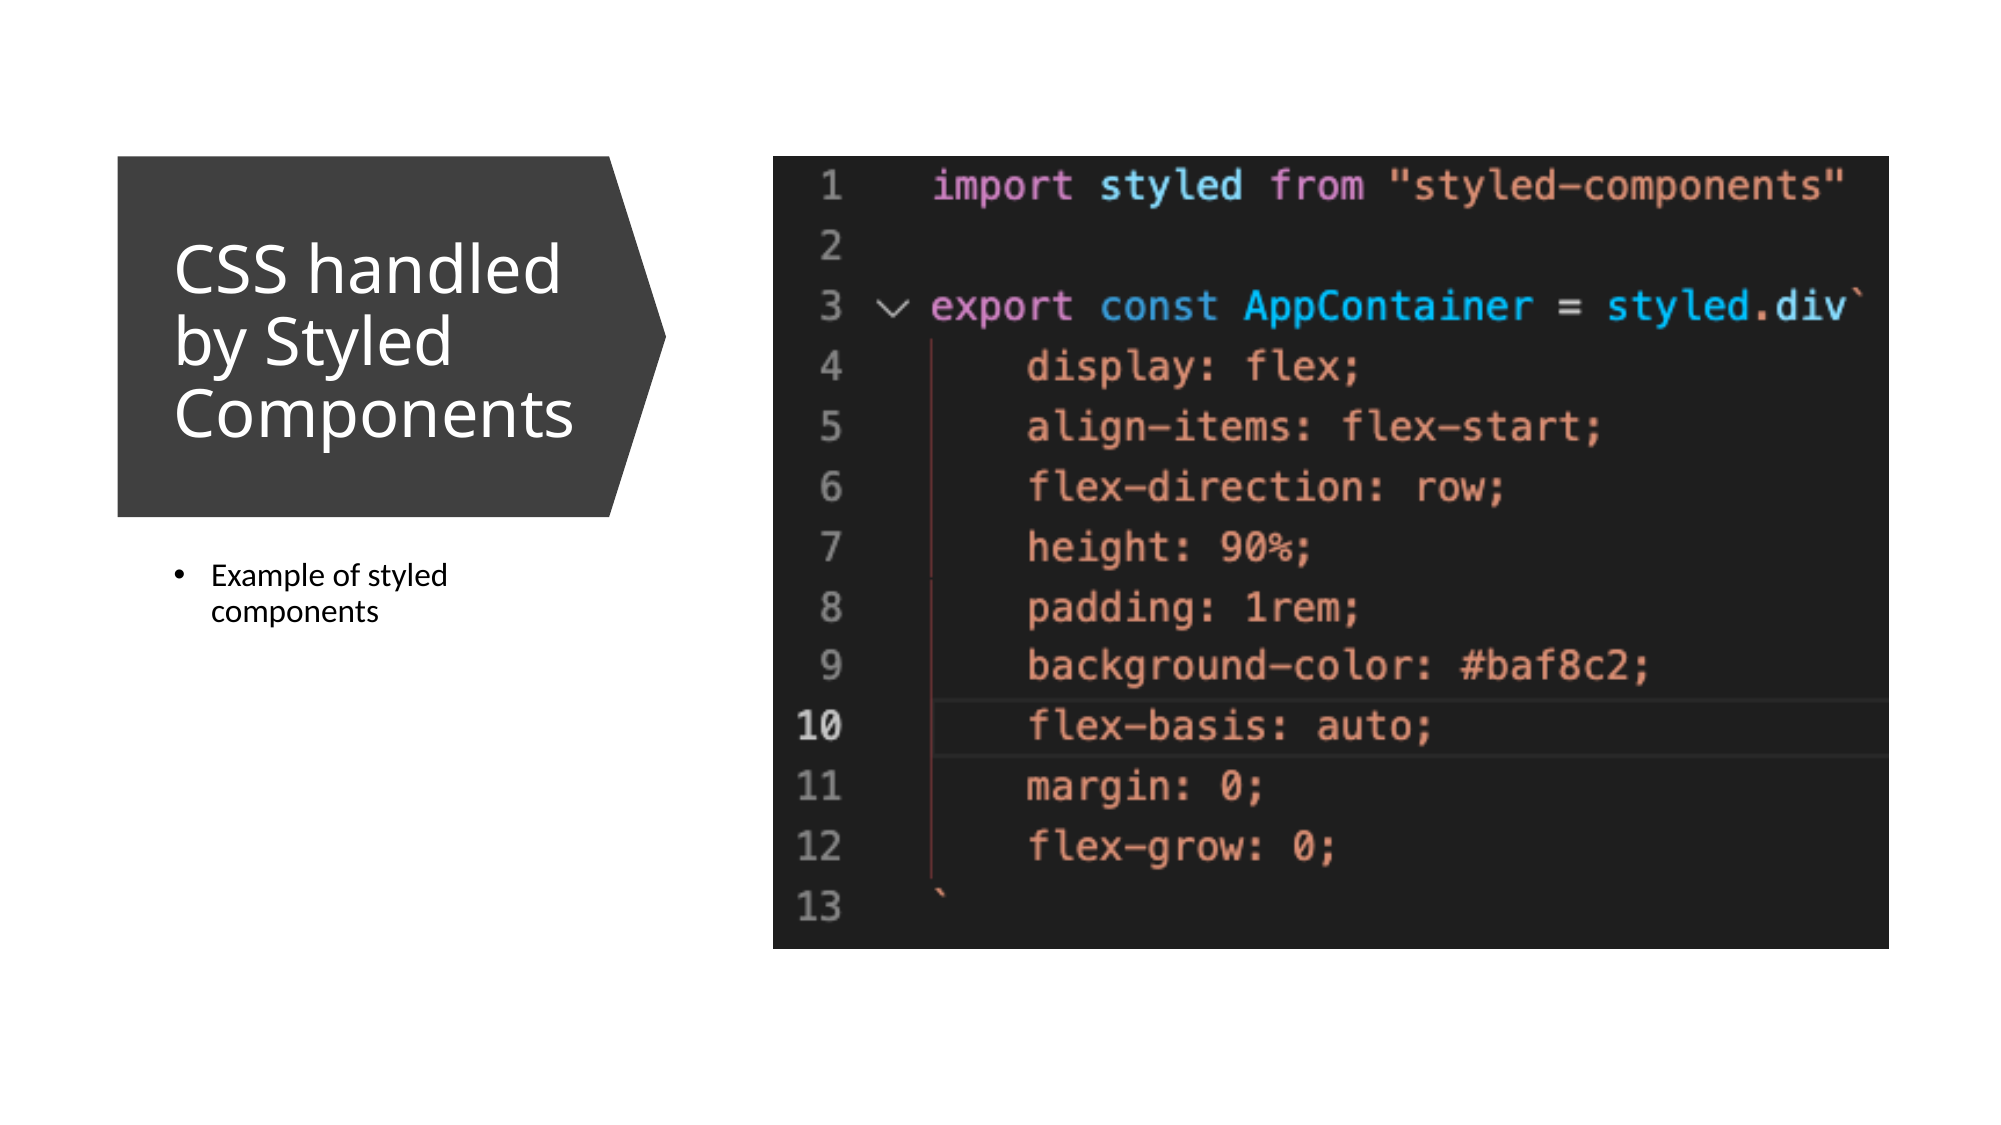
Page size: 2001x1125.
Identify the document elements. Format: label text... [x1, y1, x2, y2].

picture [773, 156, 1889, 949]
text_box [116, 155, 668, 519]
list Example of styled components [158, 550, 597, 949]
title CSS handled by Styled Components [158, 197, 597, 490]
